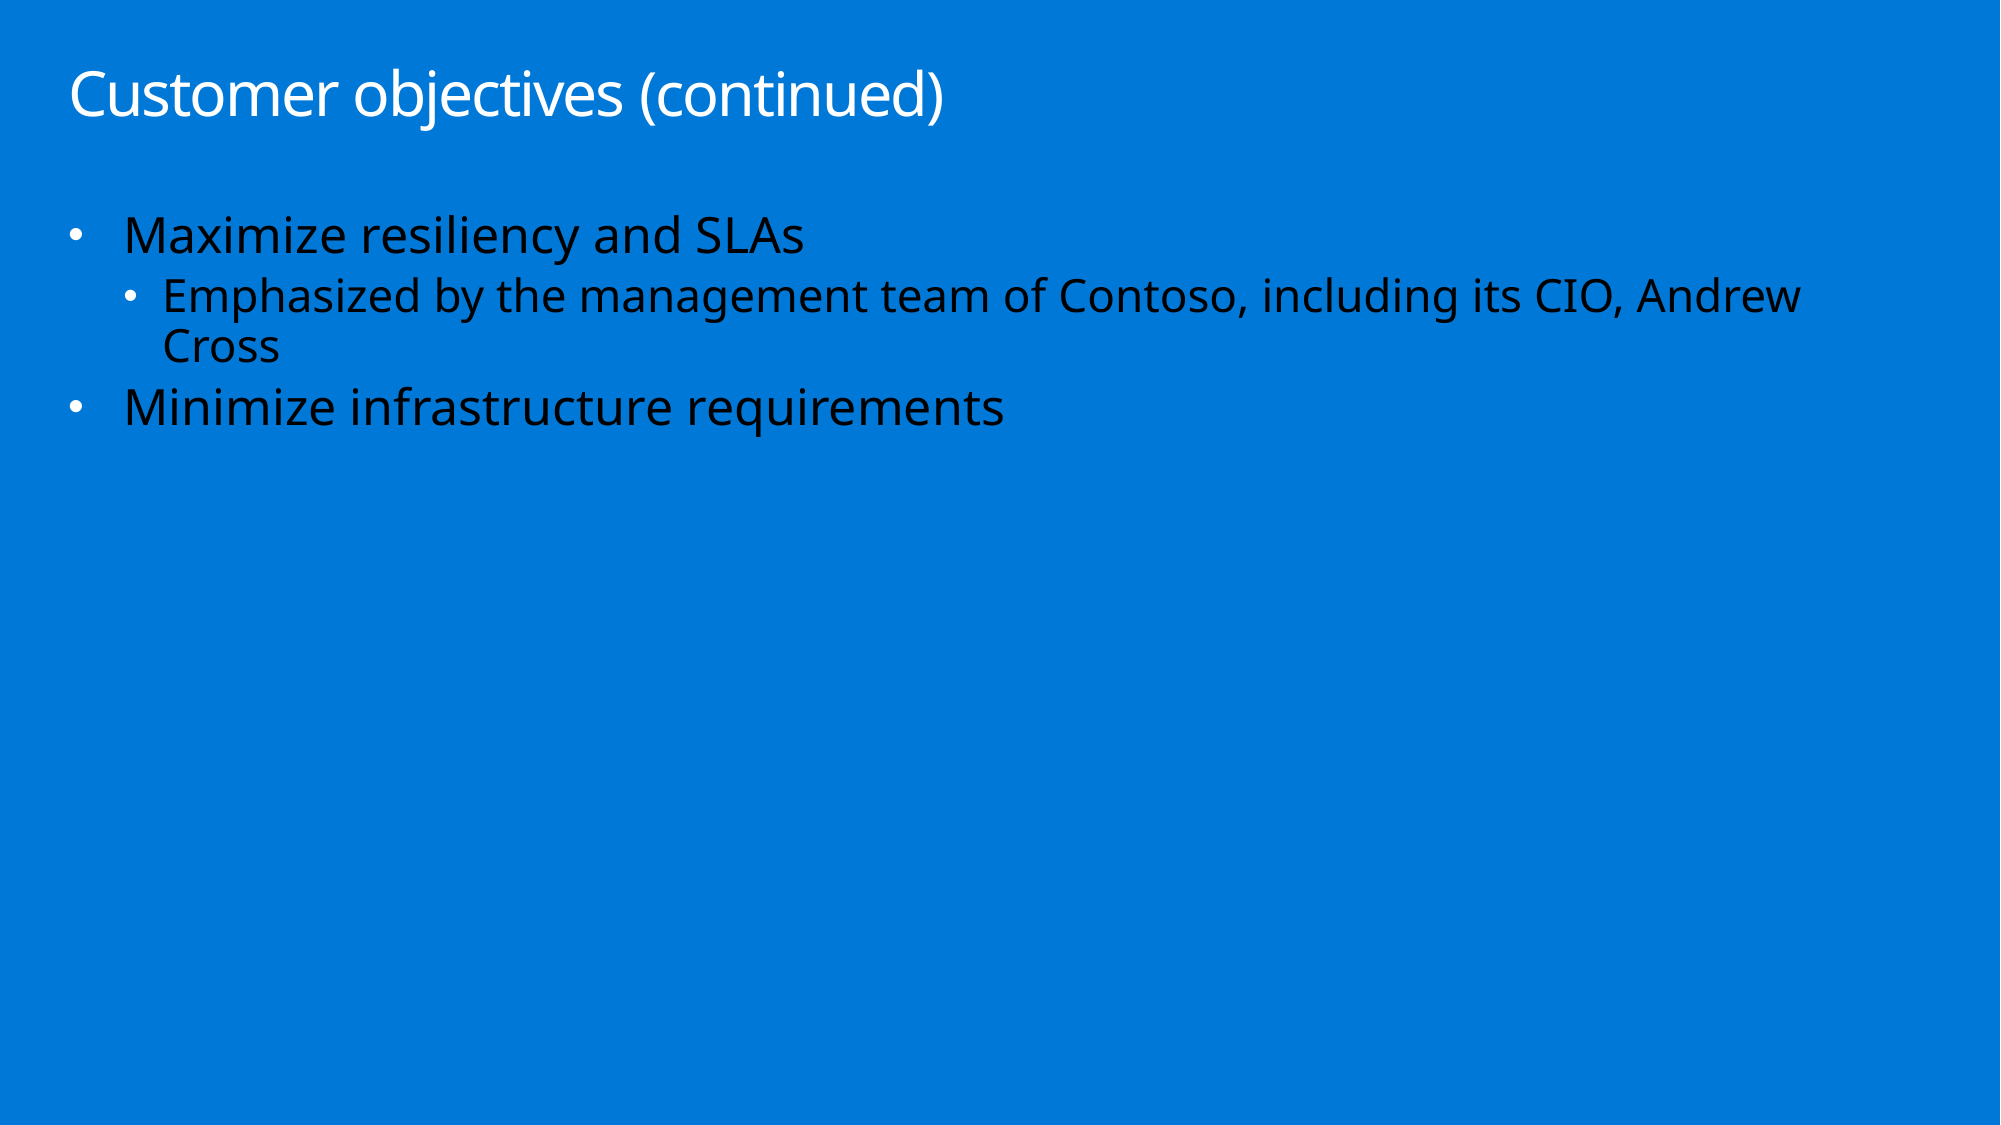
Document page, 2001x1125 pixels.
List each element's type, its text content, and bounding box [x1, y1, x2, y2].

list Maximize resiliency and SLAs Emphasized by the management team of Contoso, including its CIO, Andrew Cross Minimize infrastructure requirements [44, 195, 1956, 1125]
title Customer objectives (continued) [44, 47, 1957, 196]
